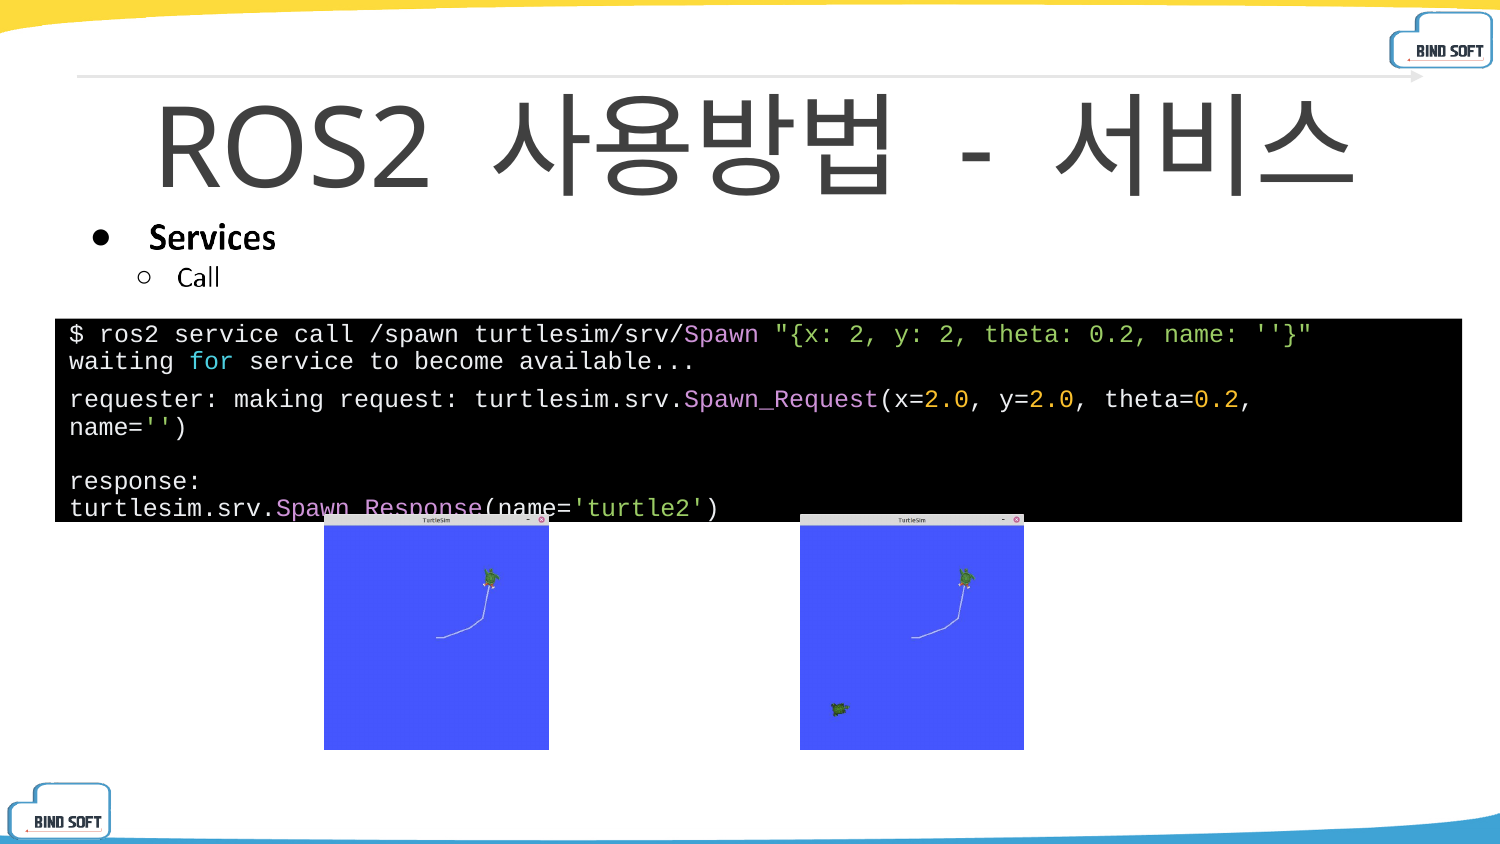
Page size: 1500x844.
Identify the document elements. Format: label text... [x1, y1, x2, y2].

picture [799, 514, 1024, 750]
picture [0, 0, 1500, 72]
picture [177, 266, 218, 287]
text_box ROS2 사용방법 - 서비스 [137, 88, 1375, 267]
text_box $ ros2 service call /spawn turtlesim/srv/Spawn "{x: 2, y: 2, theta: 0.2, name: ''}" waiting for service to become available... requester: making request: turtlesim.srv.Spawn_Request(x=2.0, y=2.0, theta=0.2, name='') response: turtlesim.srv.Spawn_Response(name='turtle2') [55, 318, 1463, 522]
picture [150, 223, 276, 250]
picture [324, 514, 549, 750]
picture [0, 752, 1500, 844]
text_box ● ○ [87, 209, 154, 292]
